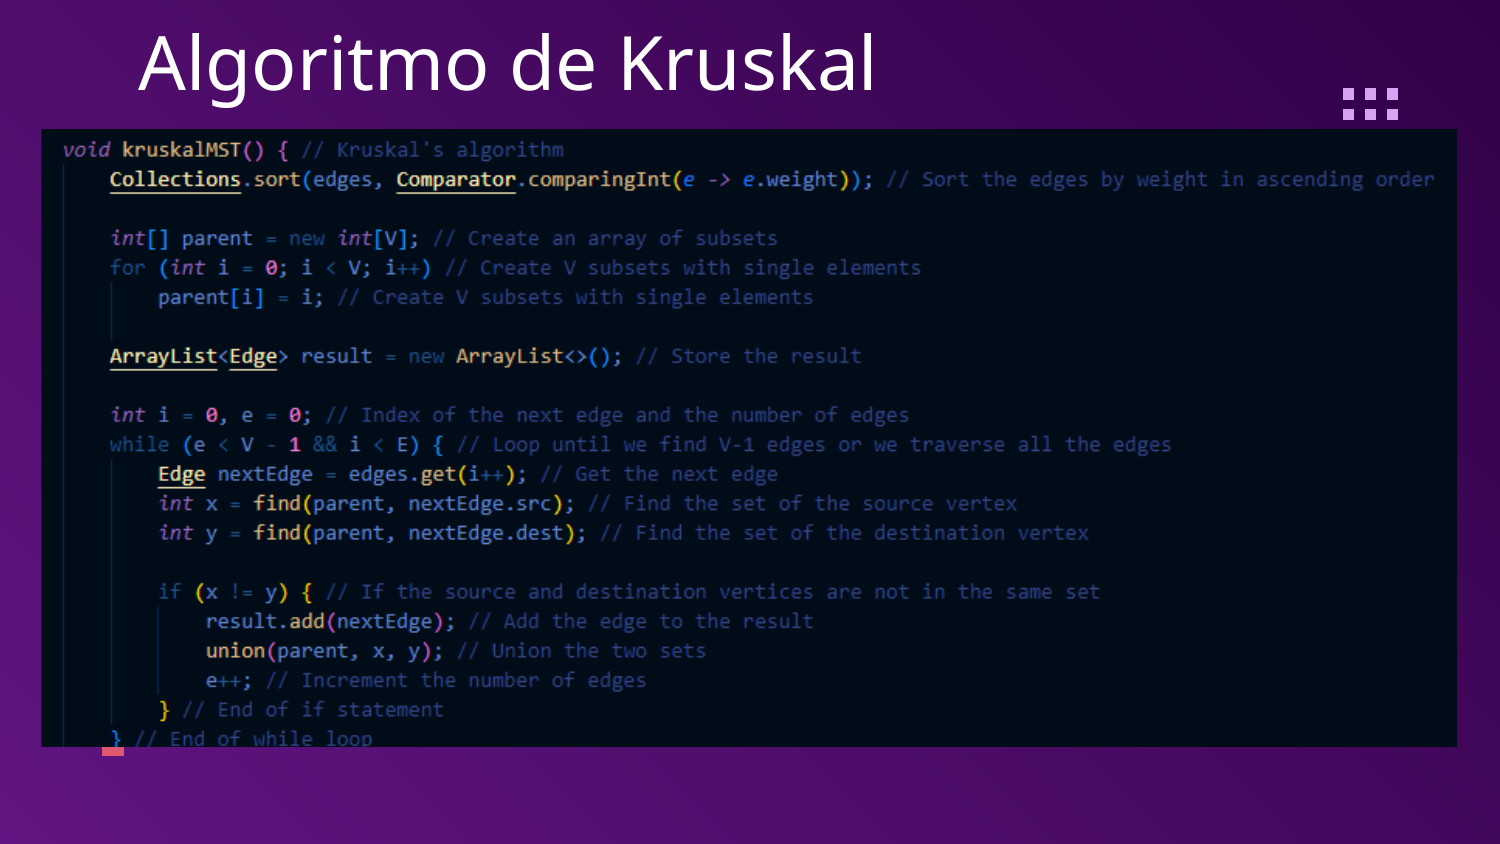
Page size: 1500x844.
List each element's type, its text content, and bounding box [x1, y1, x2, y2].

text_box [1342, 88, 1399, 128]
title Algoritmo de Kruskal [123, 0, 1420, 94]
picture [41, 129, 1458, 748]
